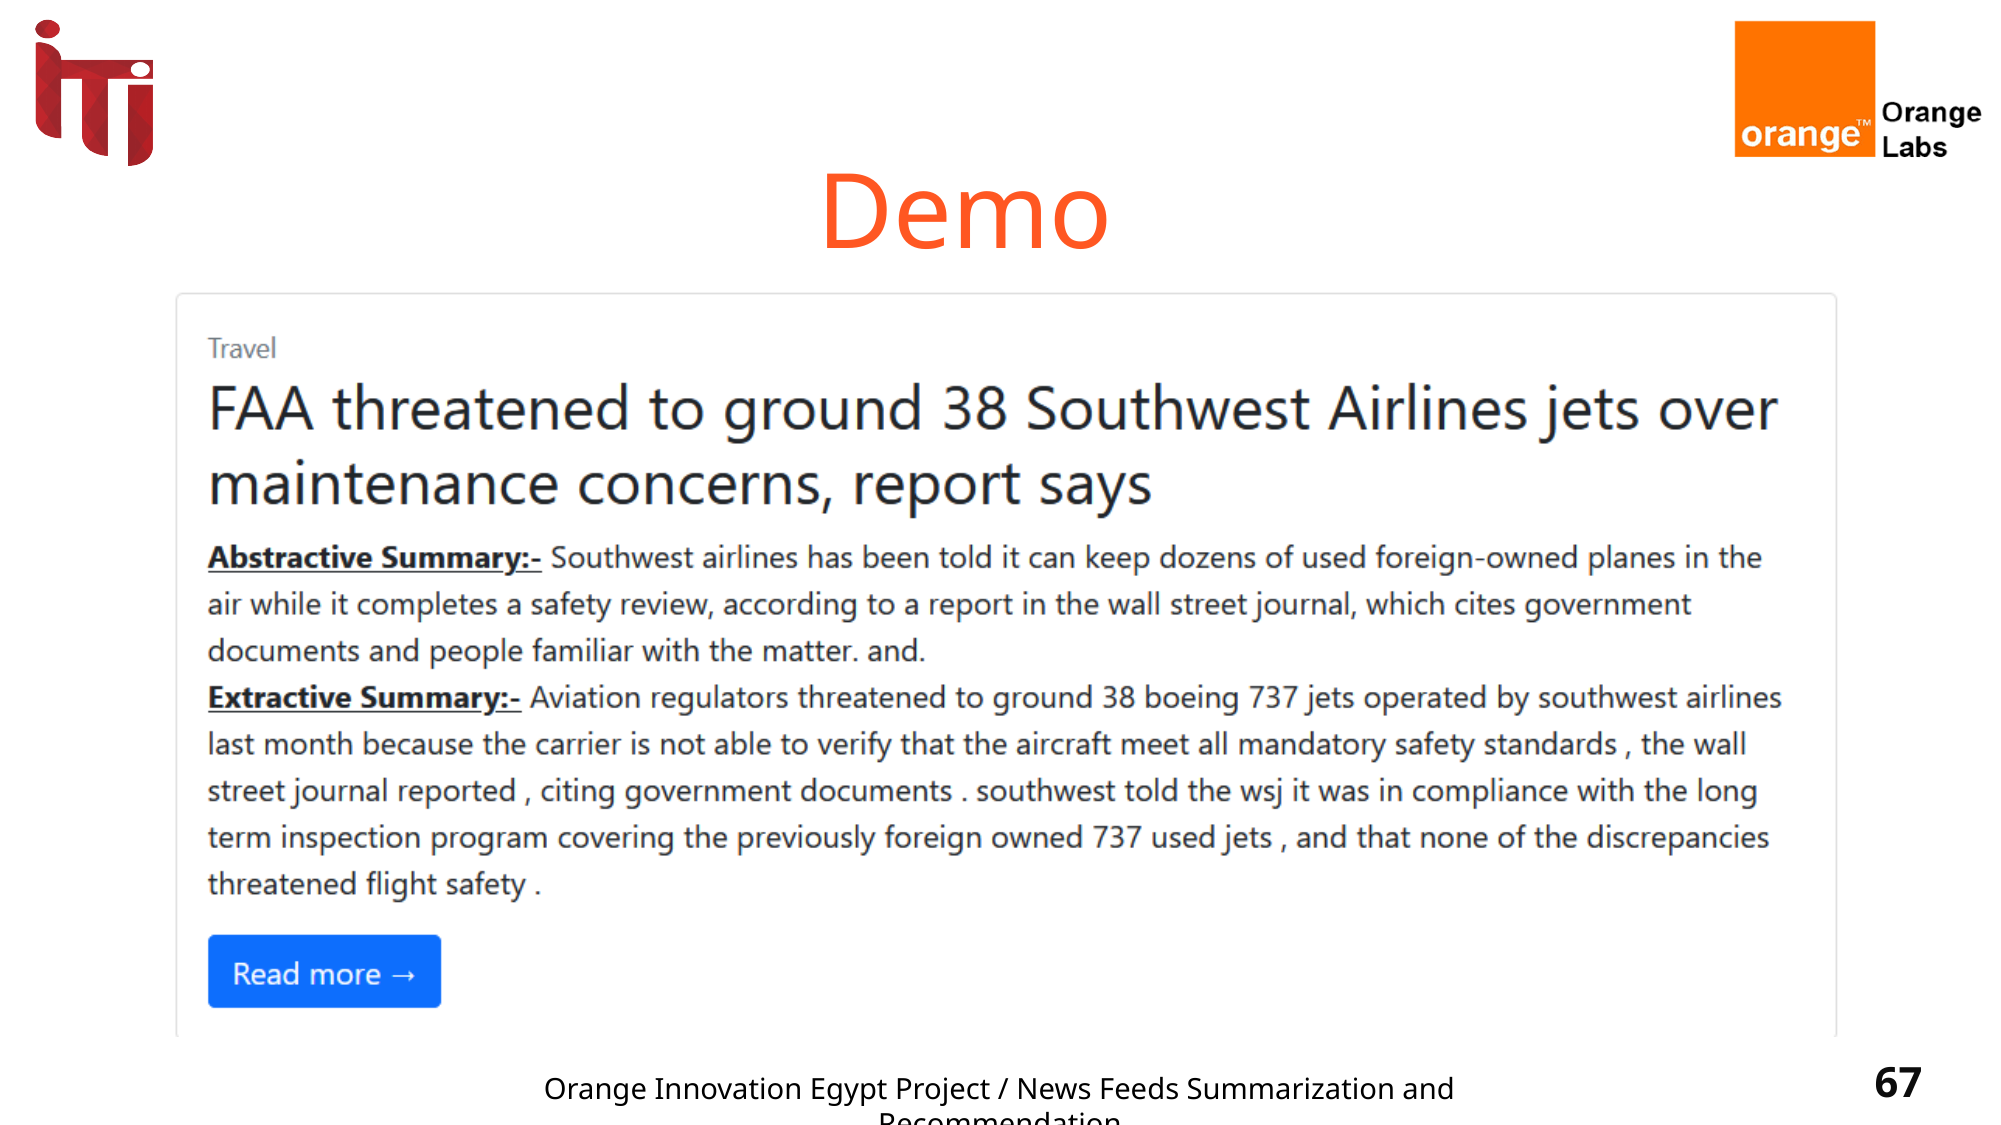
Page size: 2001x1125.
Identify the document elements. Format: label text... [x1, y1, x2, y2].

picture [24, 0, 169, 166]
slide_number ‹#› [1777, 1061, 1938, 1107]
picture [150, 289, 1854, 1037]
title Demo [168, 96, 1763, 286]
picture [1712, 12, 2000, 166]
